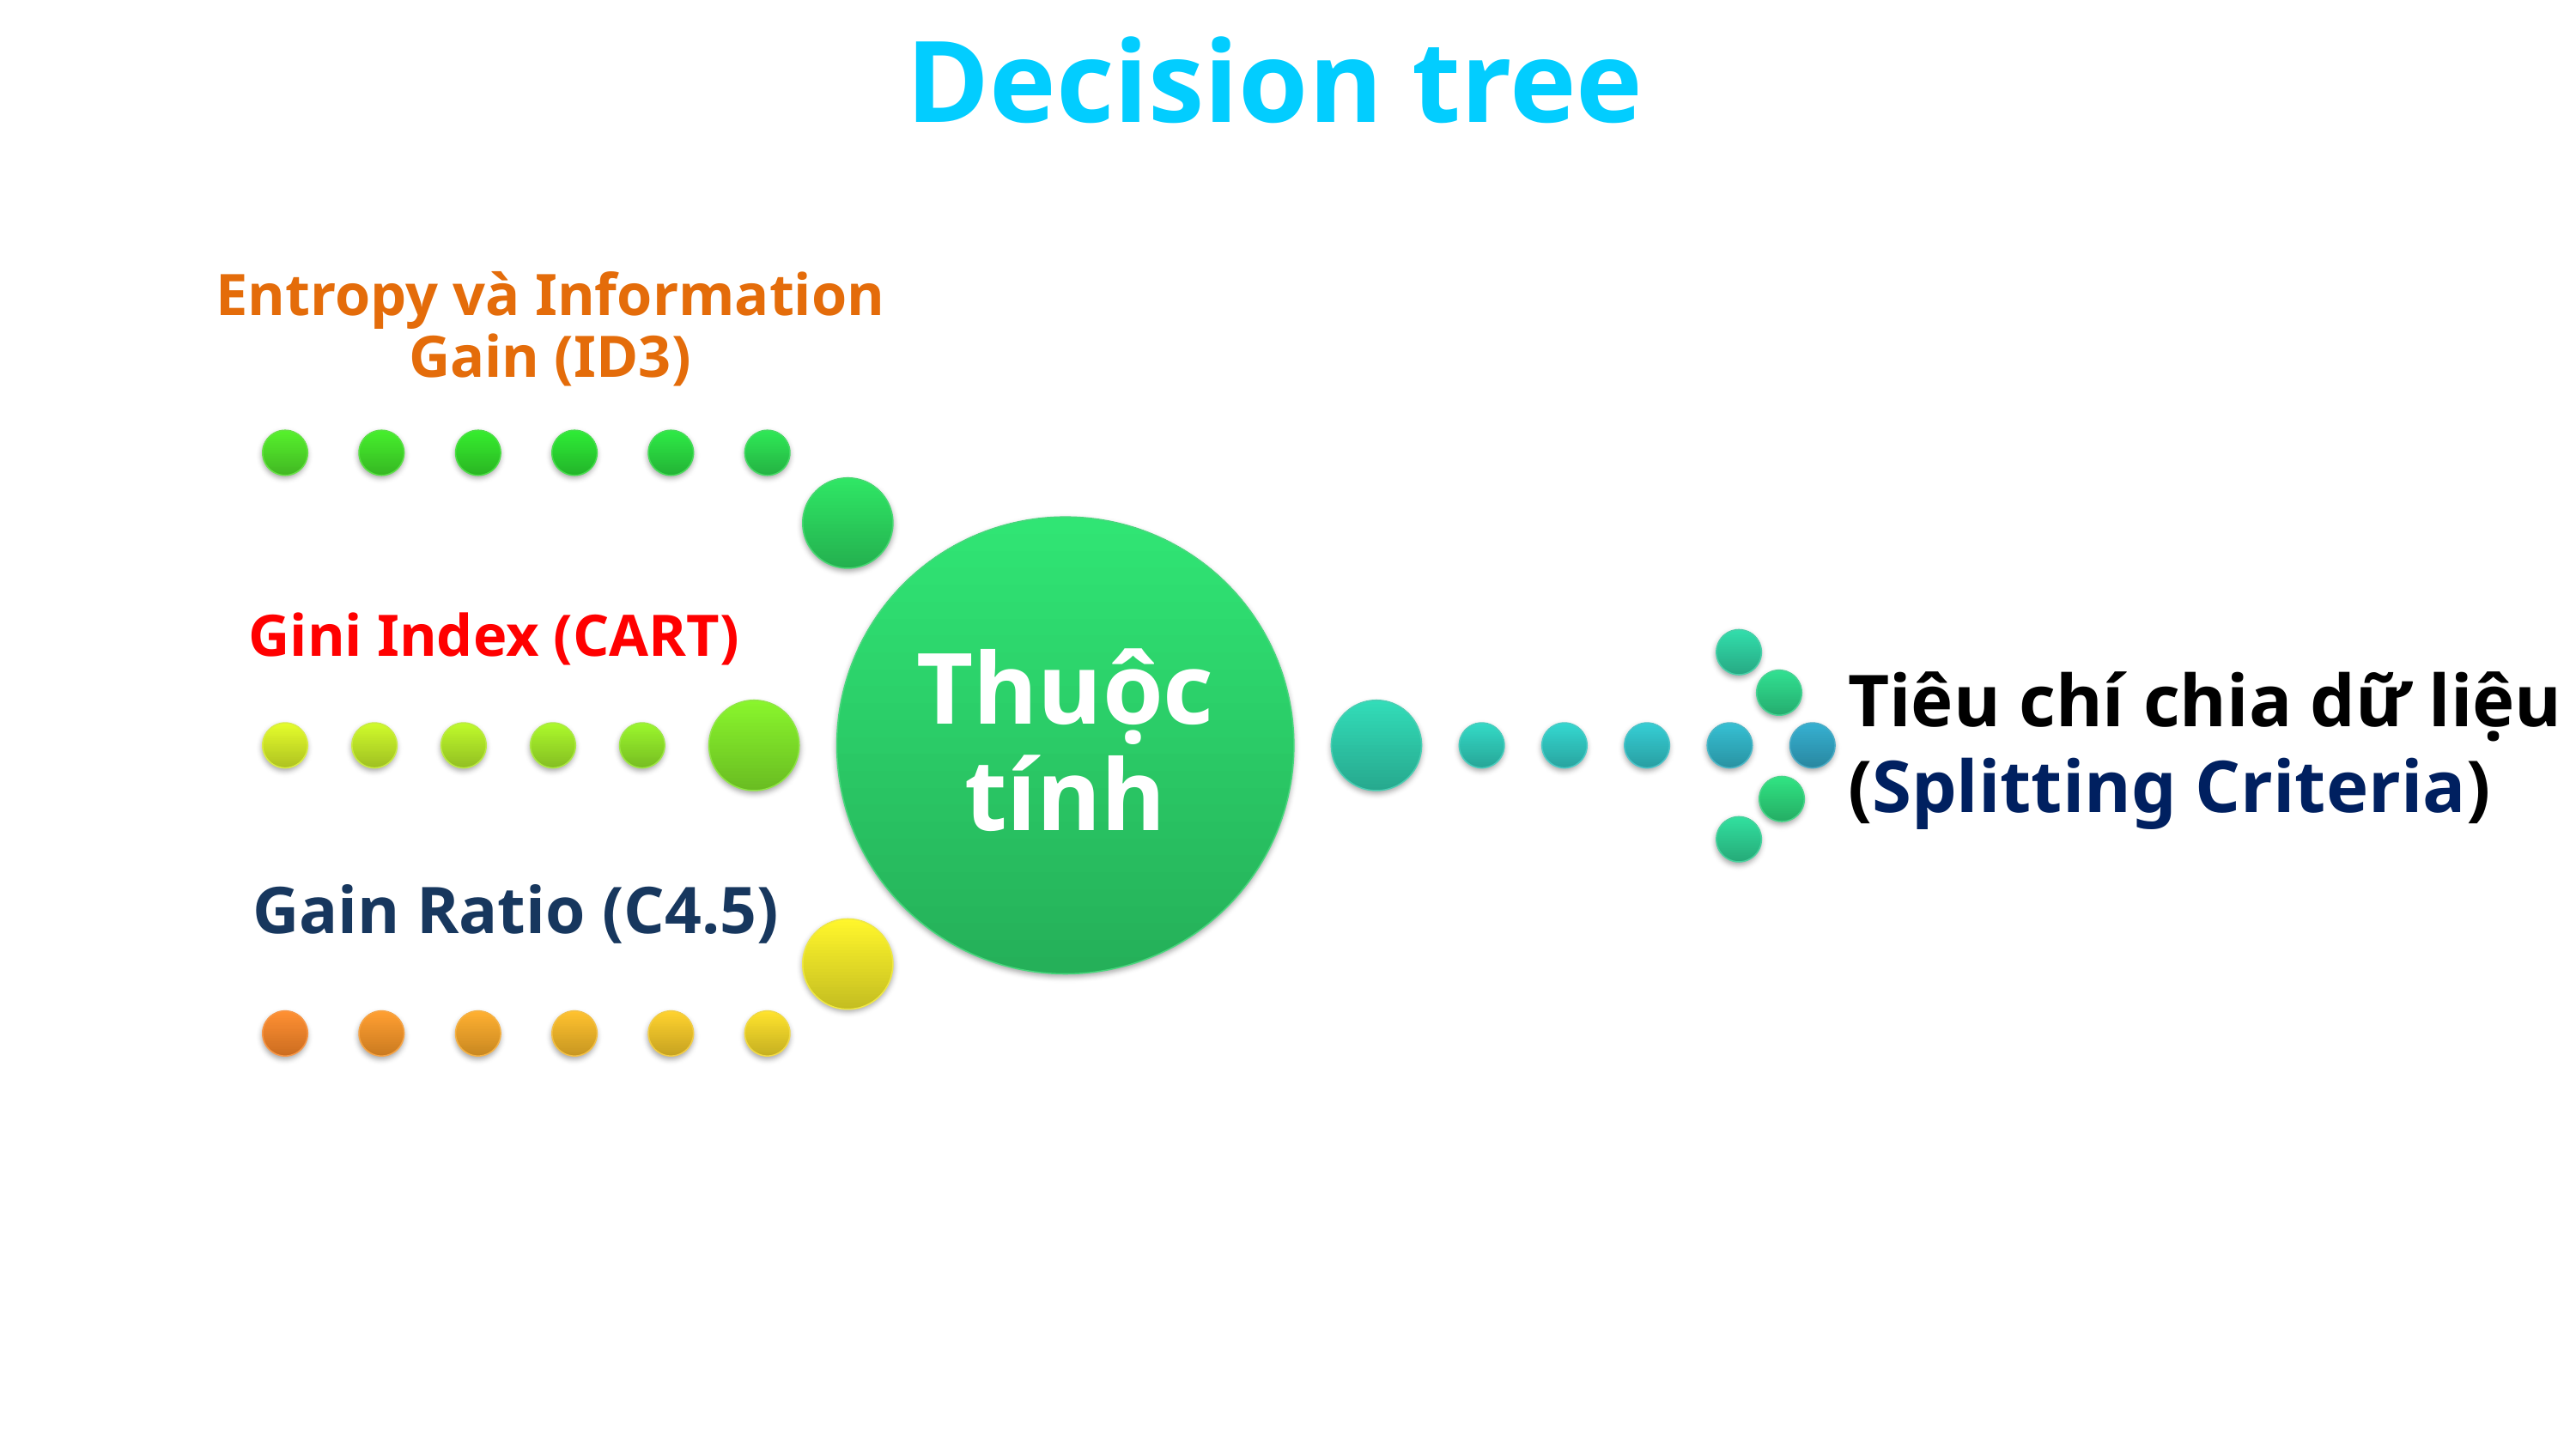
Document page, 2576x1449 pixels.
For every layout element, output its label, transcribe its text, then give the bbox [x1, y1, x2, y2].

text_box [106, 112, 1836, 1258]
text_box Decision tree [658, 21, 1893, 145]
text_box Tiêu chí chia dữ liệu (Splitting Criteria) [1837, 649, 2576, 834]
